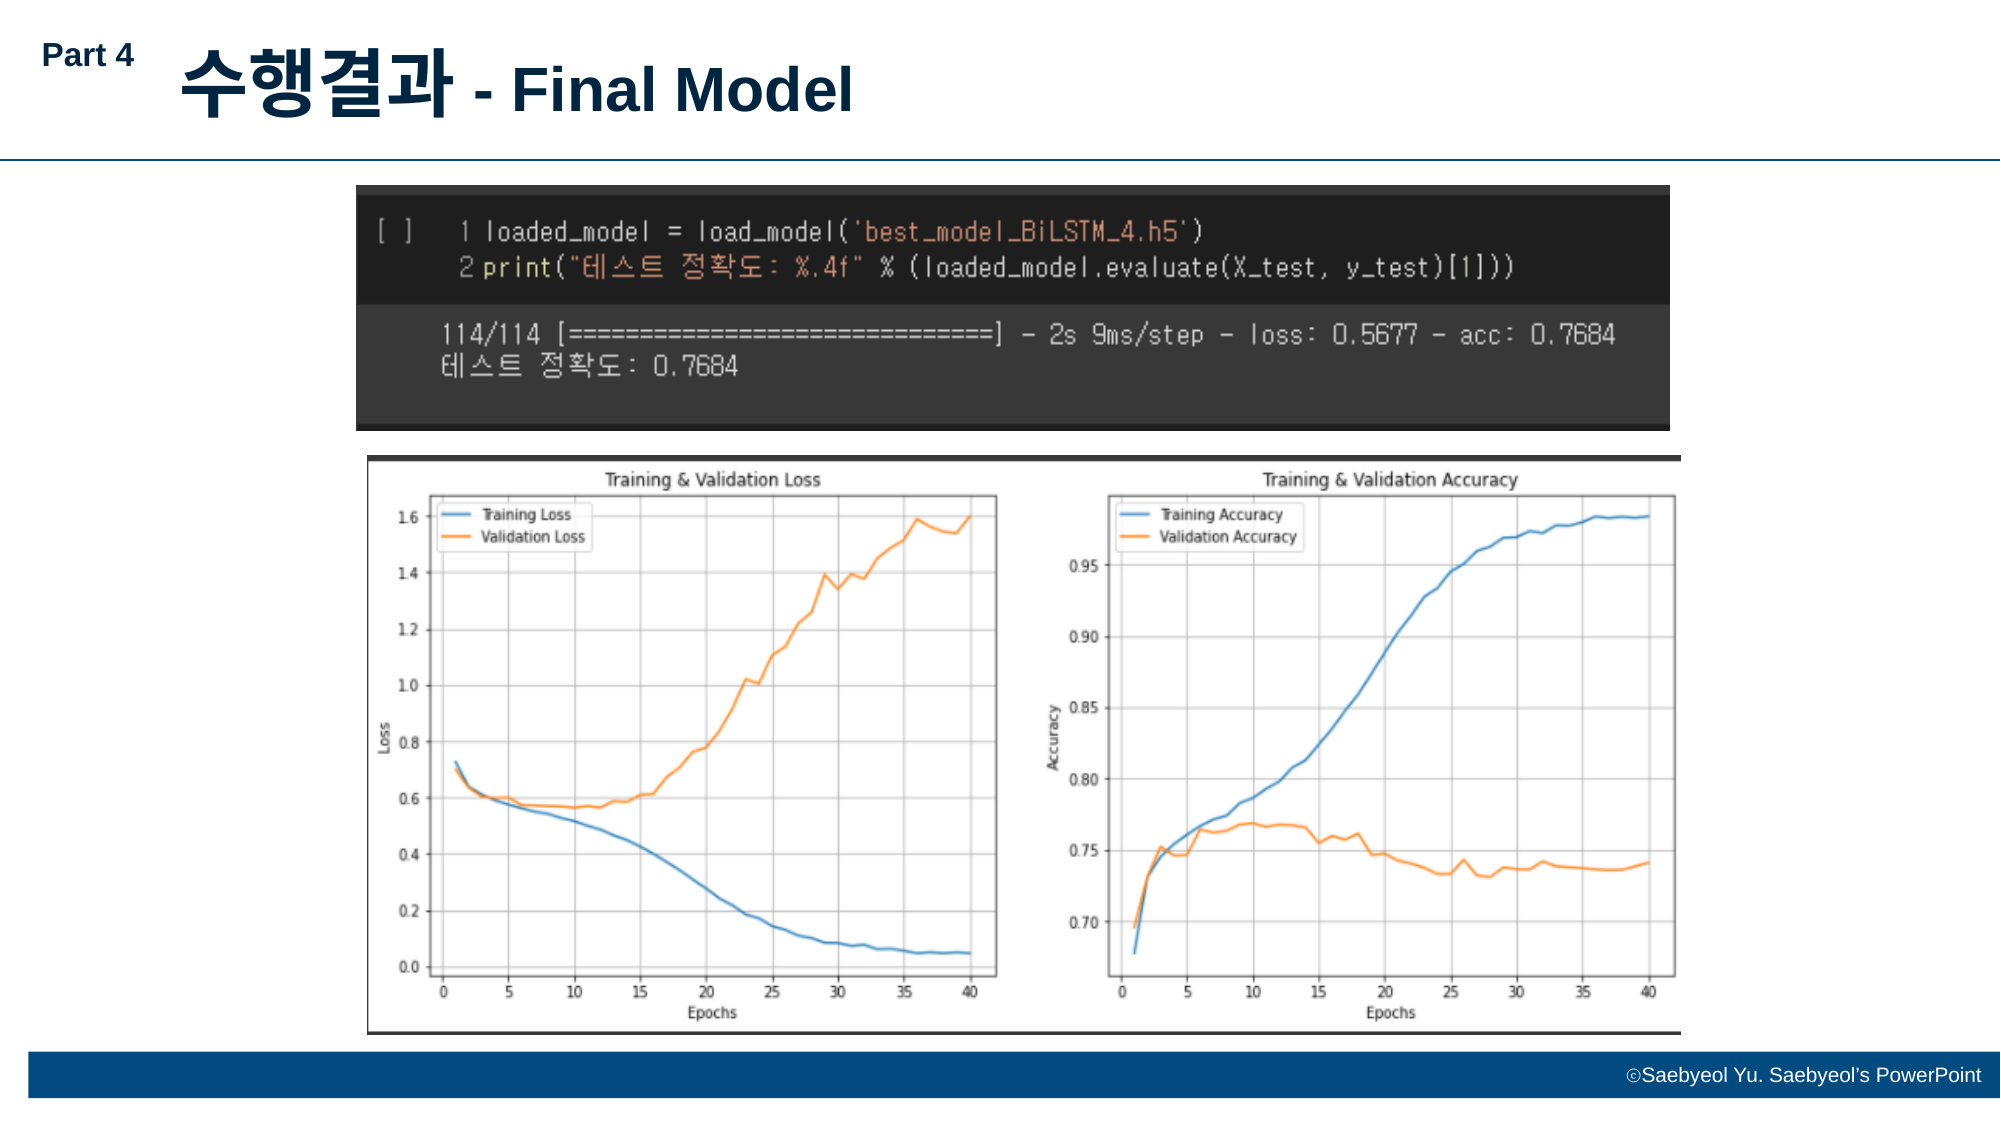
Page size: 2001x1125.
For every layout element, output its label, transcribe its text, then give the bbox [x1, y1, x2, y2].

picture [367, 454, 1681, 1036]
text_box 수행결과- Final Model [164, 28, 1873, 134]
text_box Part 4 [26, 26, 166, 81]
picture [356, 184, 1670, 431]
